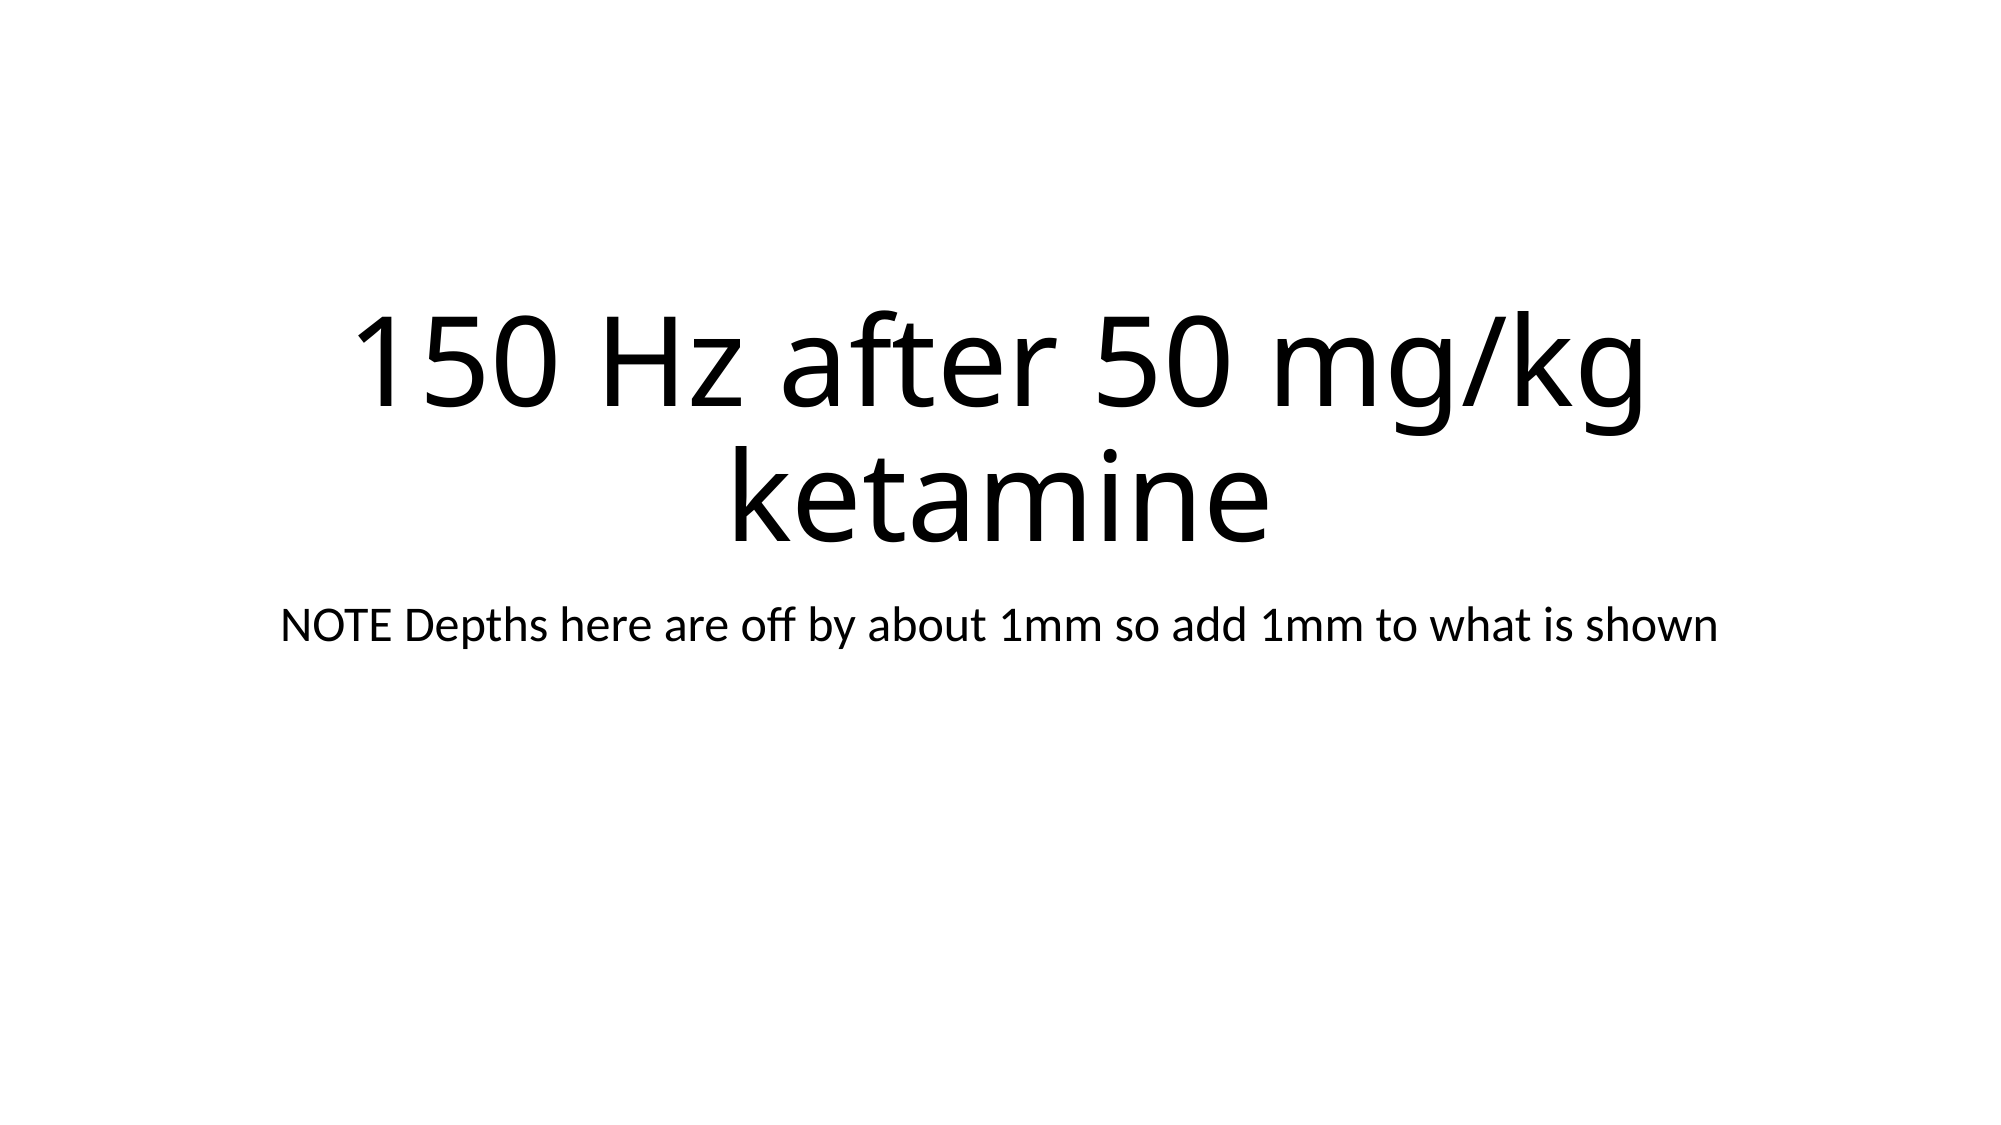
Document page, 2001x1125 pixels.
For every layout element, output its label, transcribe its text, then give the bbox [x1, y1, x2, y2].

subtitle NOTE Depths here are off by about 1mm so add 1mm to what is shown [249, 590, 1750, 863]
title 150 Hz after 50 mg/kg ketamine [249, 184, 1750, 576]
